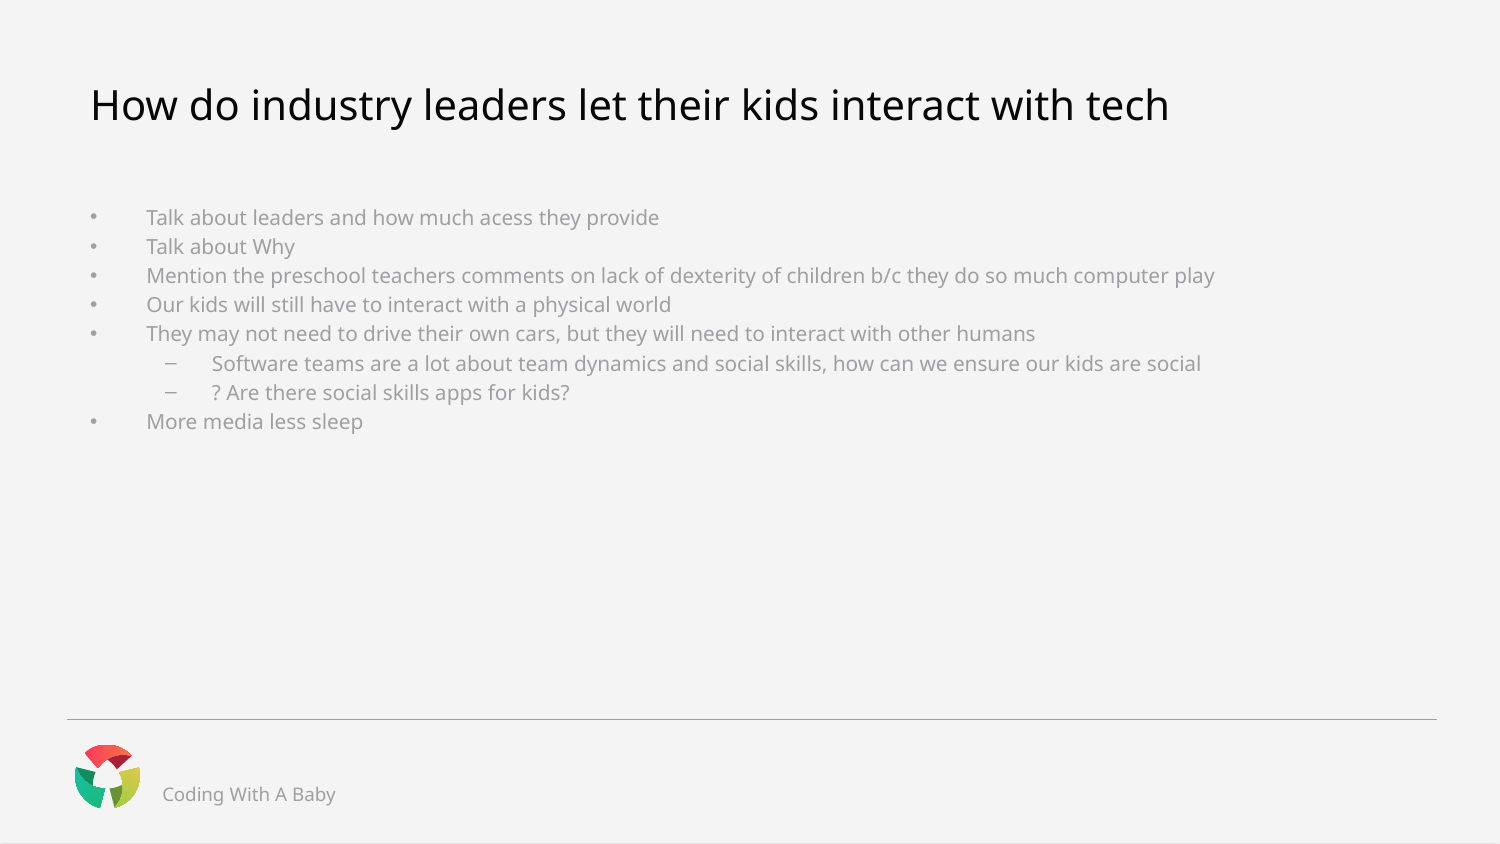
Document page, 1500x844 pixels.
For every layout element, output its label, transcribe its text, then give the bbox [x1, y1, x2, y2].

list Talk about leaders and how much acess they provide Talk about Why Mention the preschool teachers comments on lack of dexterity of children b/c they do so much computer play Our kids will still have to interact with a physical world They may not need to drive their own cars, but they will need to interact with other humans Software teams are a lot about team dynamics and social skills, how can we ensure our kids are social ? Are there social skills apps for kids? More media less sleep [75, 196, 1425, 683]
title How do industry leaders let their kids interact with tech [75, 69, 1425, 139]
